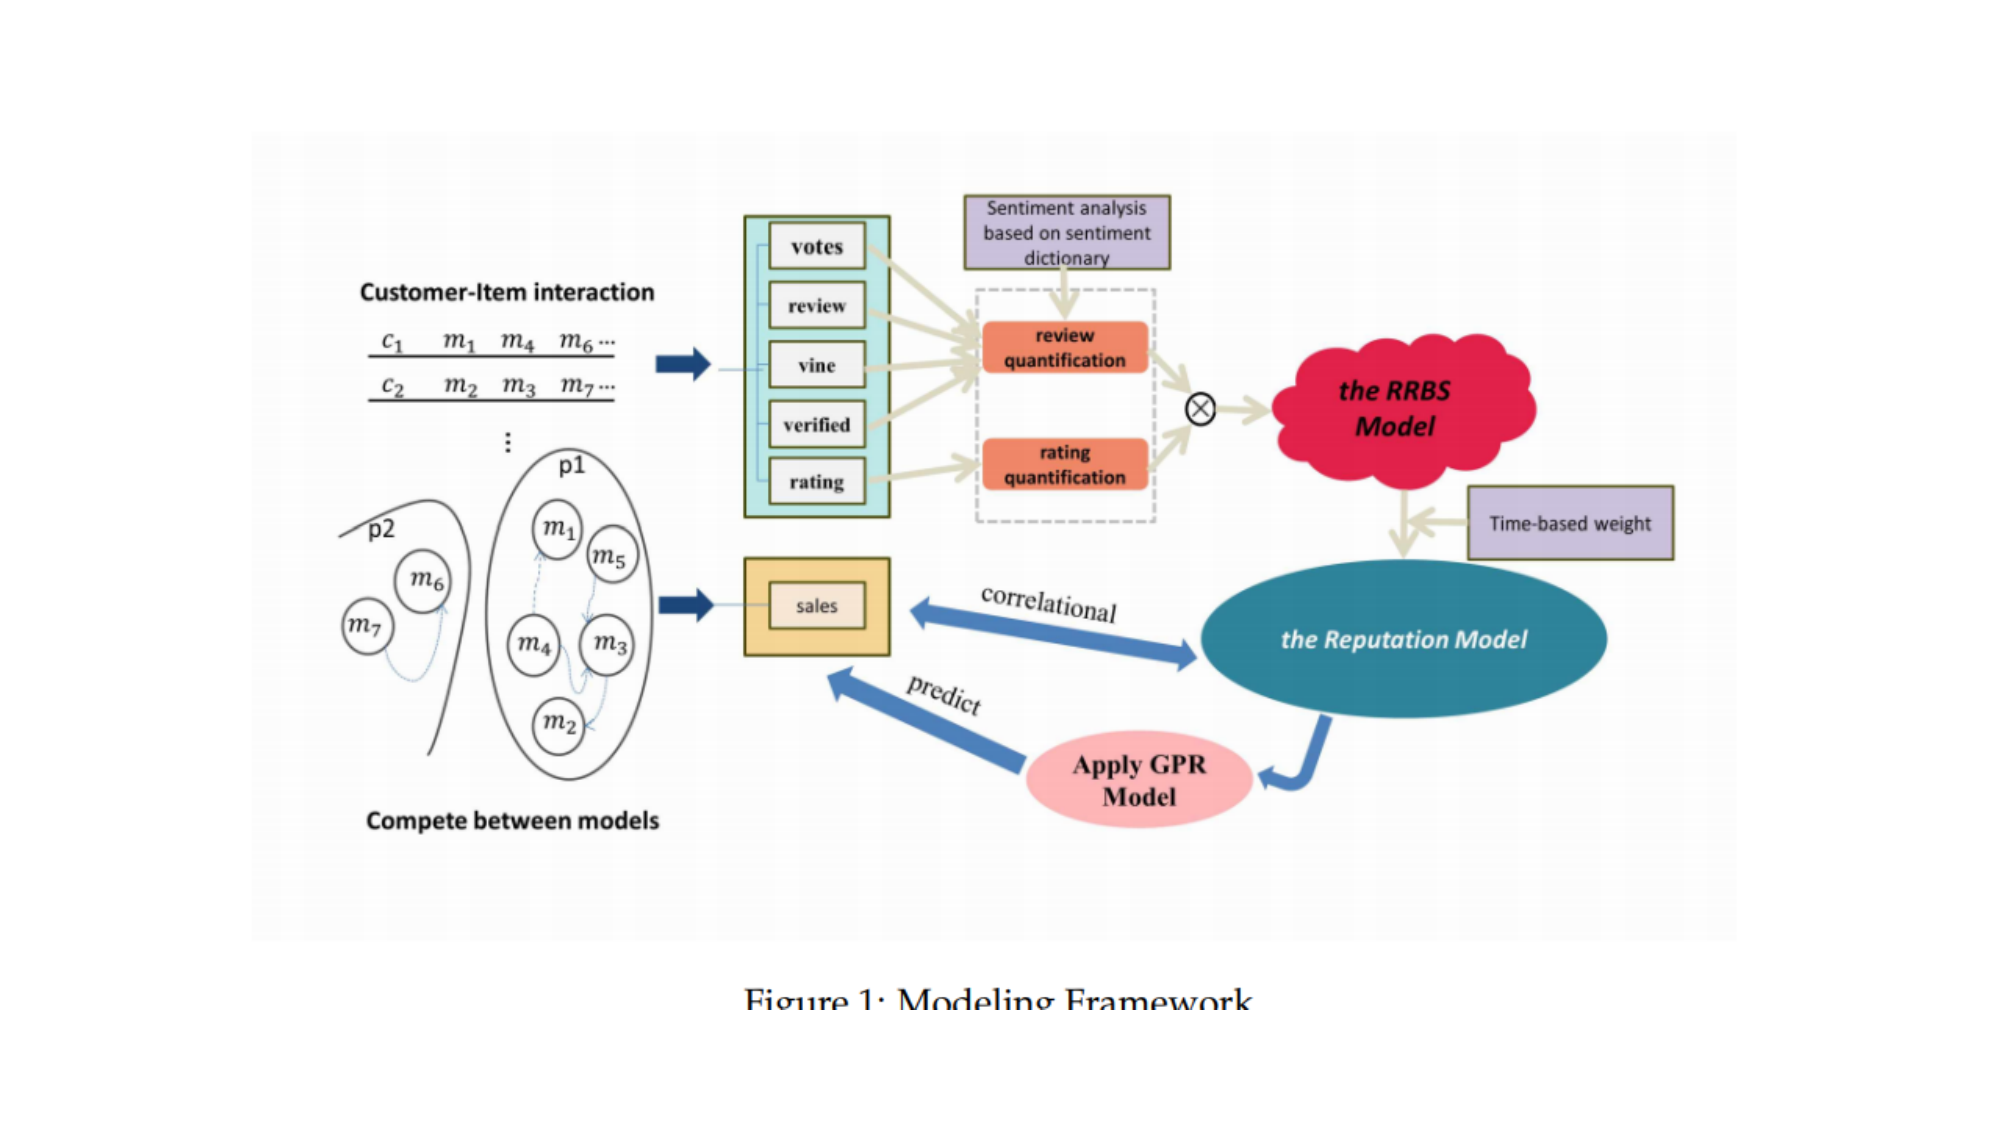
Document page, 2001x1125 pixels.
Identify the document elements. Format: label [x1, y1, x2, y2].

picture [243, 115, 1757, 1010]
